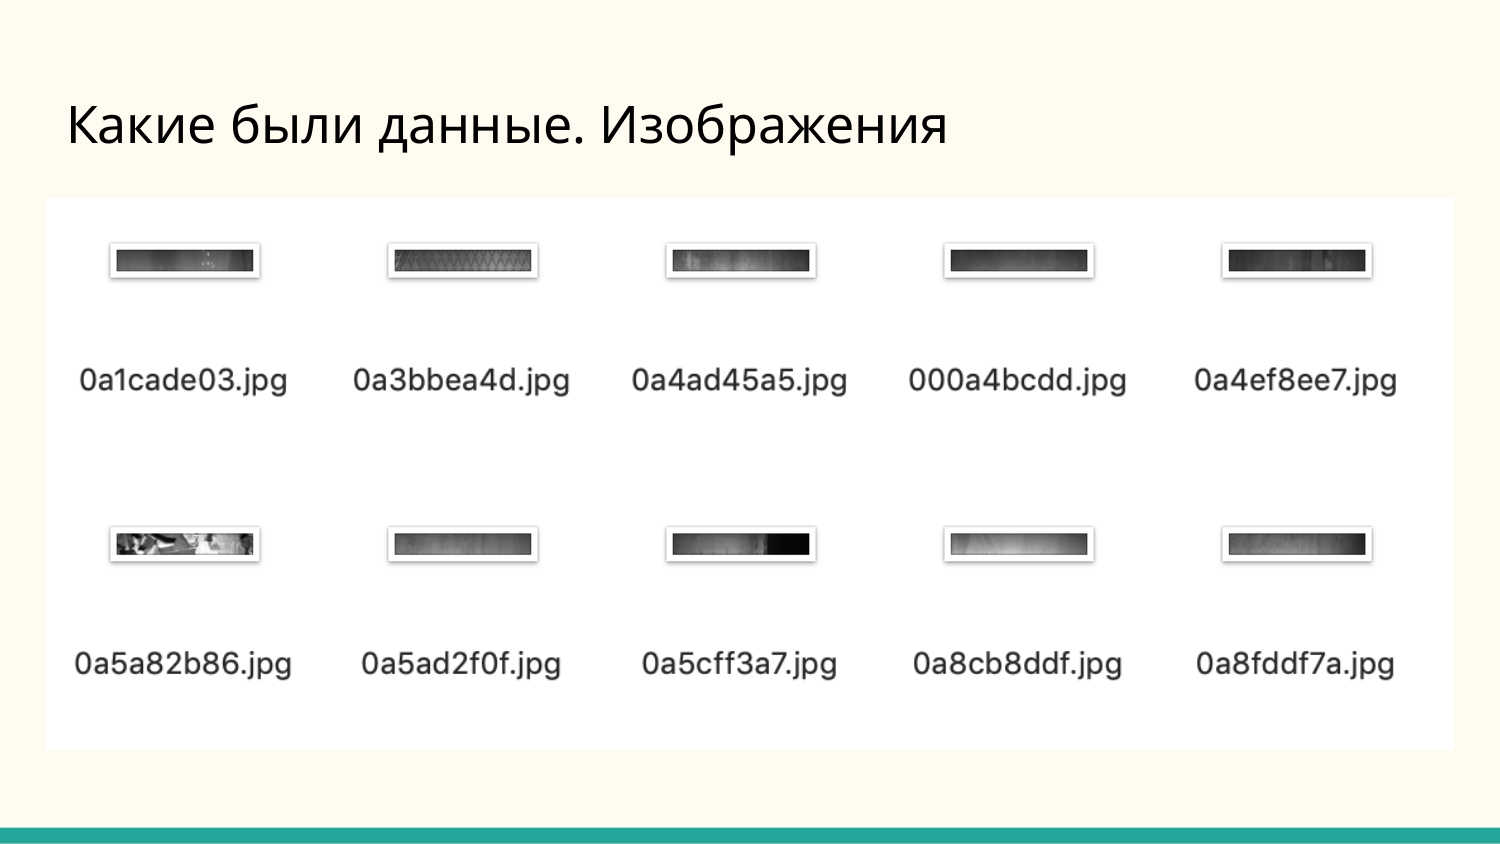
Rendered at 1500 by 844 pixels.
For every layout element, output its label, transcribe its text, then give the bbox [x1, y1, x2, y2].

picture [45, 198, 1454, 750]
title Какие были данные. Изображения [51, 72, 1449, 174]
